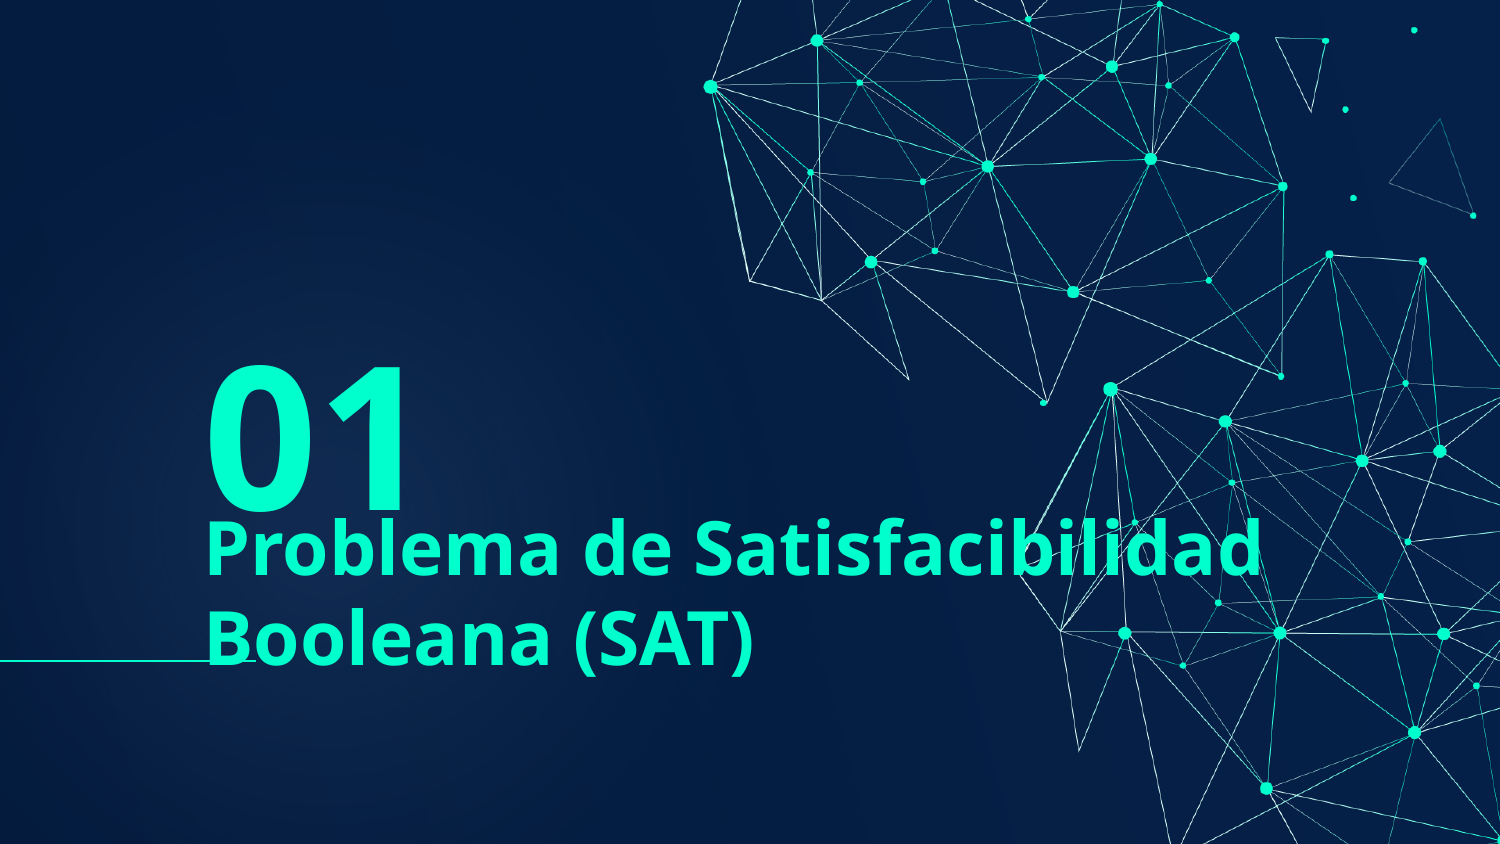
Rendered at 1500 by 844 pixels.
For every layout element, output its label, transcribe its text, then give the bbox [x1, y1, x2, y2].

title Problema de Satisfacibilidad Booleana (SAT) [188, 506, 1285, 674]
title 01 [188, 368, 678, 493]
picture [0, 0, 1500, 844]
